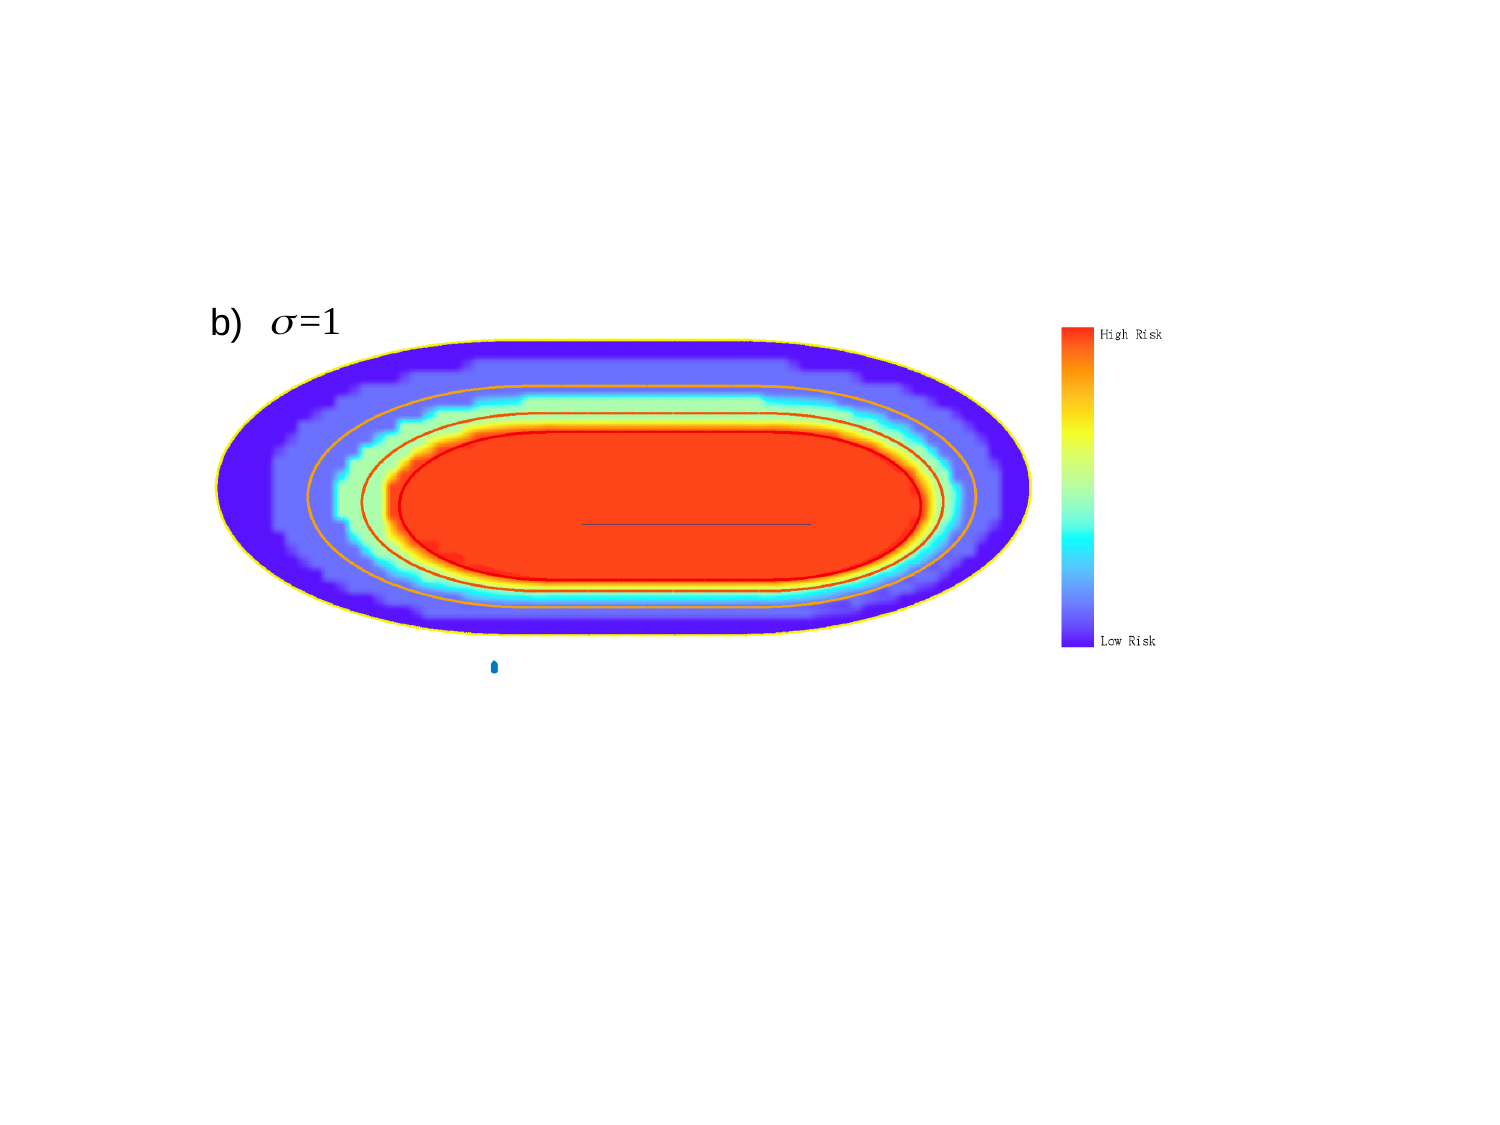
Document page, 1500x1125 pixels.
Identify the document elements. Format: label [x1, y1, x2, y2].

picture [192, 263, 1199, 715]
text_box [265, 297, 345, 345]
